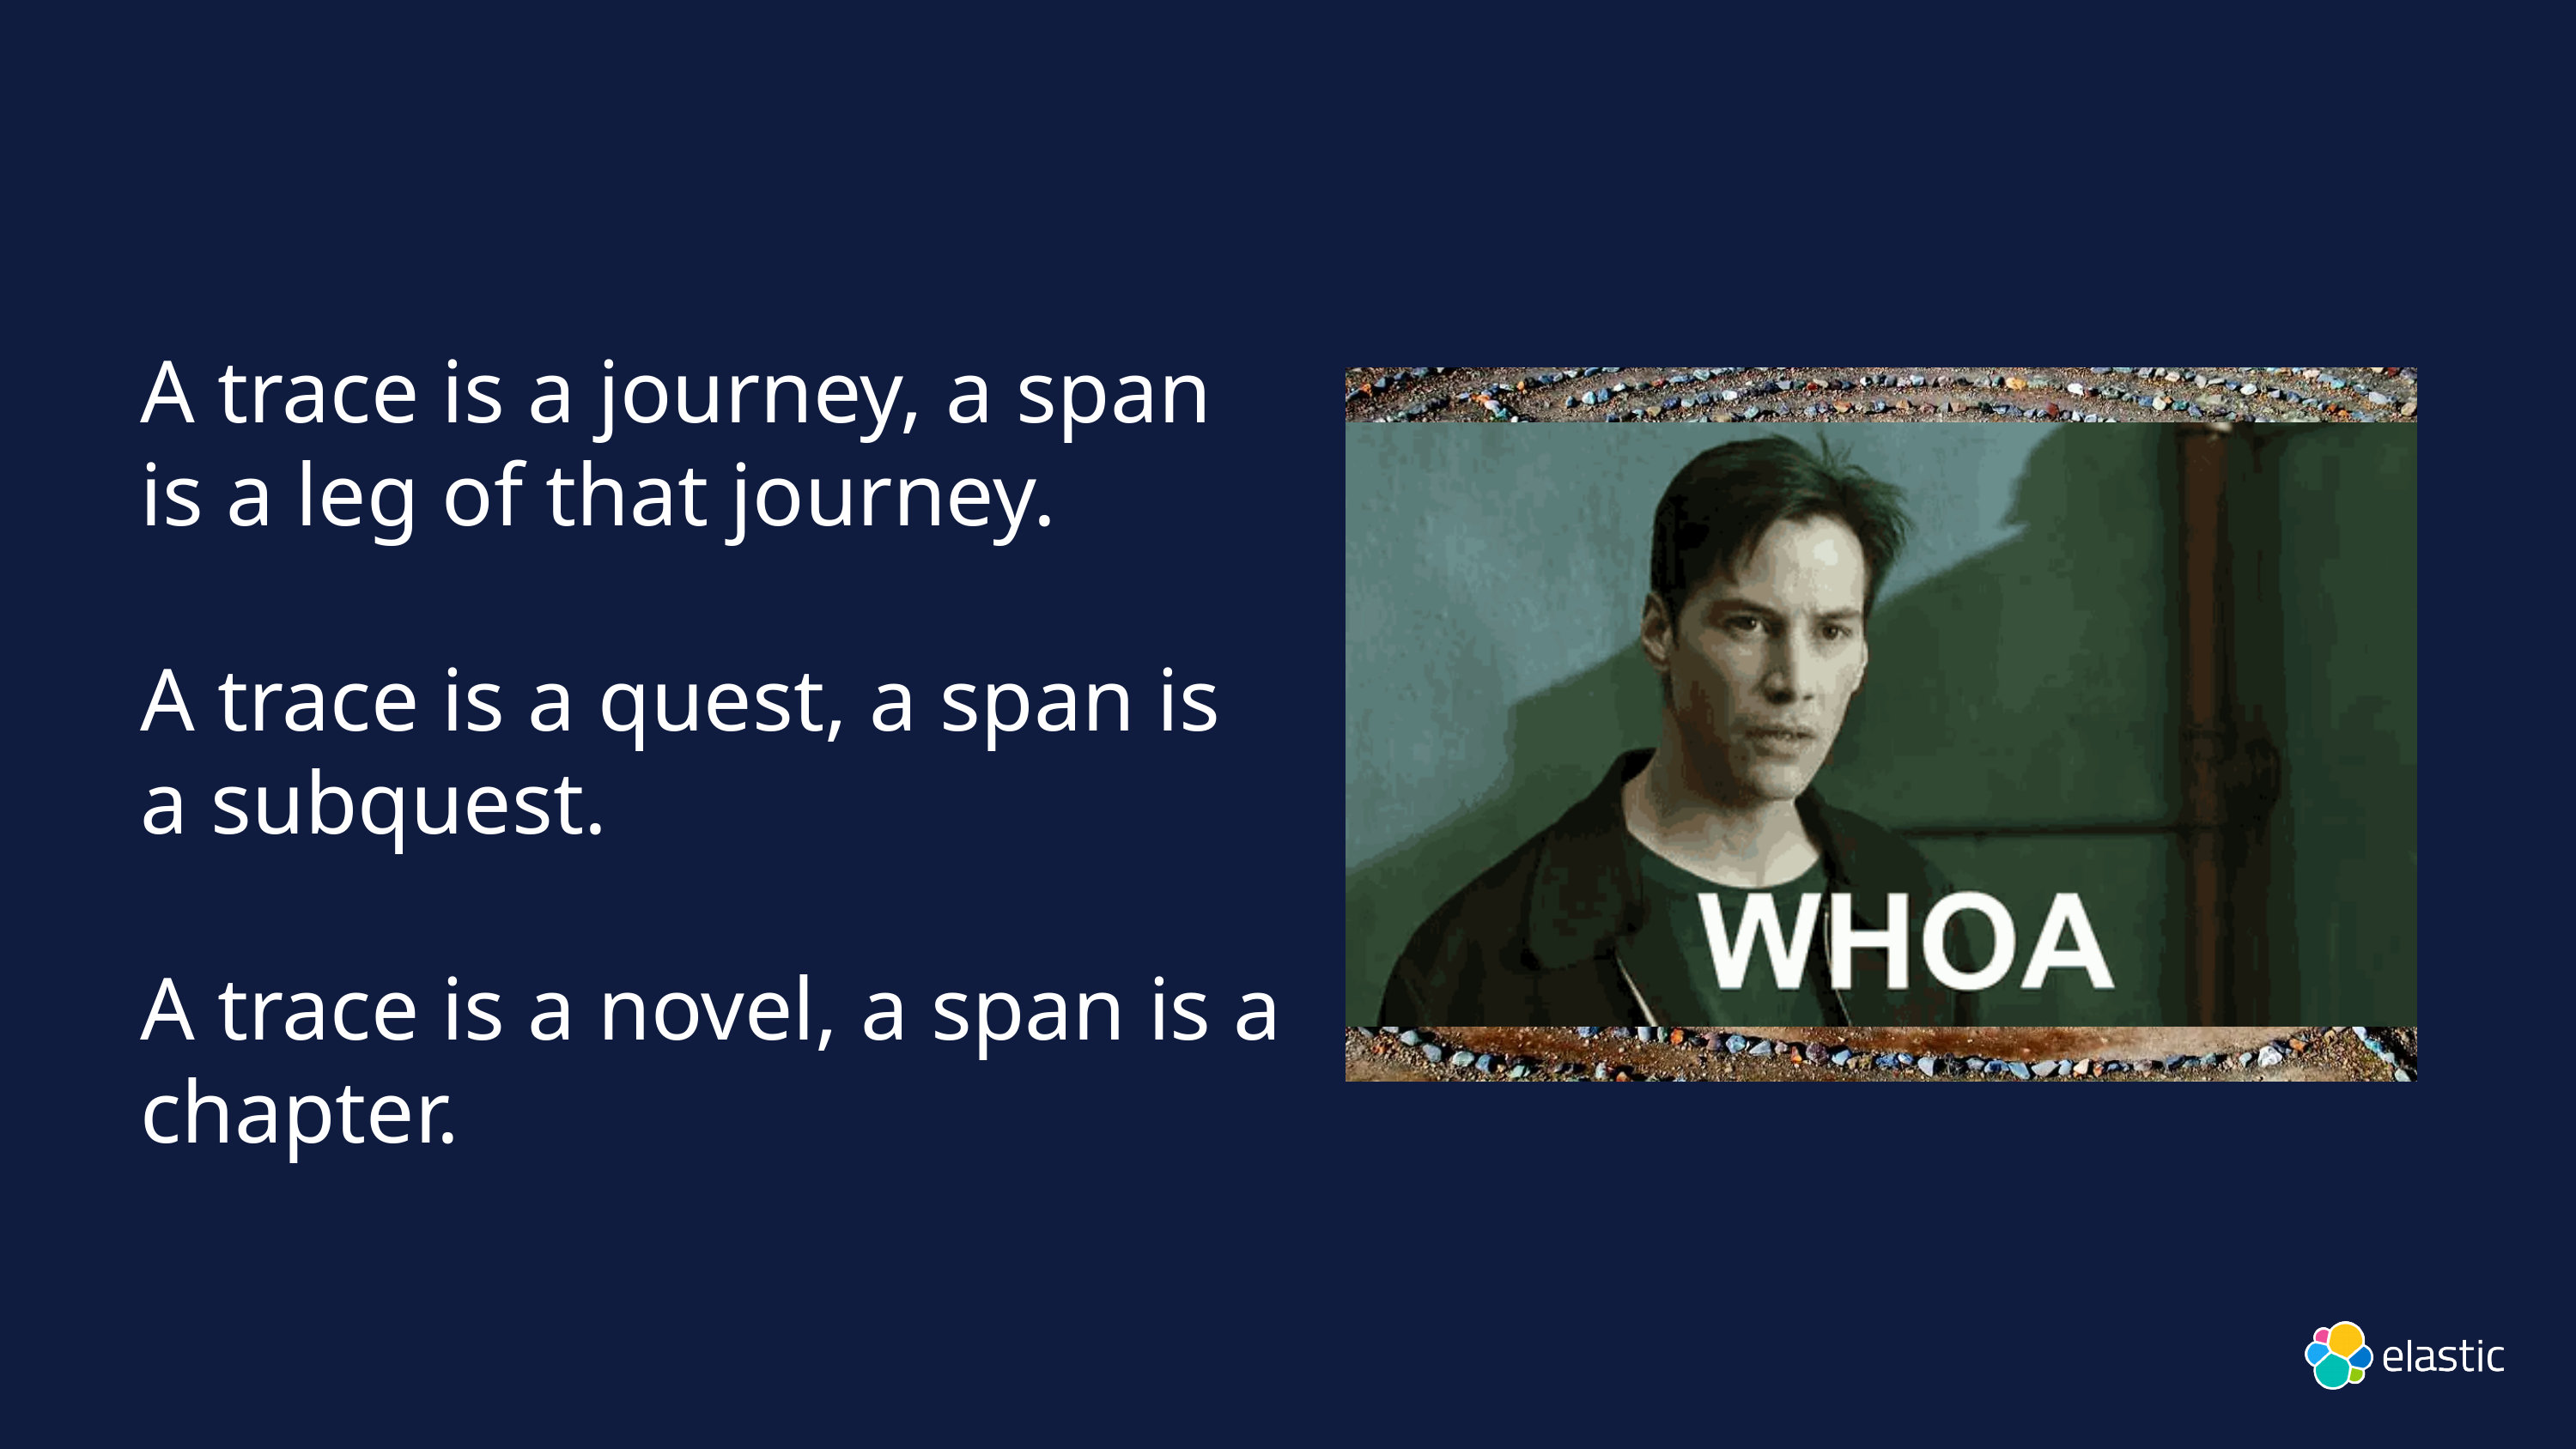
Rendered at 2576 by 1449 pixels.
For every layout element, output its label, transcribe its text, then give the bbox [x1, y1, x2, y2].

picture [2305, 1321, 2504, 1390]
title A trace is a journey, a span is a leg of that journey. A trace is a quest, a span is a subquest. A trace is a novel, a span is a chapter. [140, 226, 1285, 1271]
picture [1345, 367, 2417, 1082]
